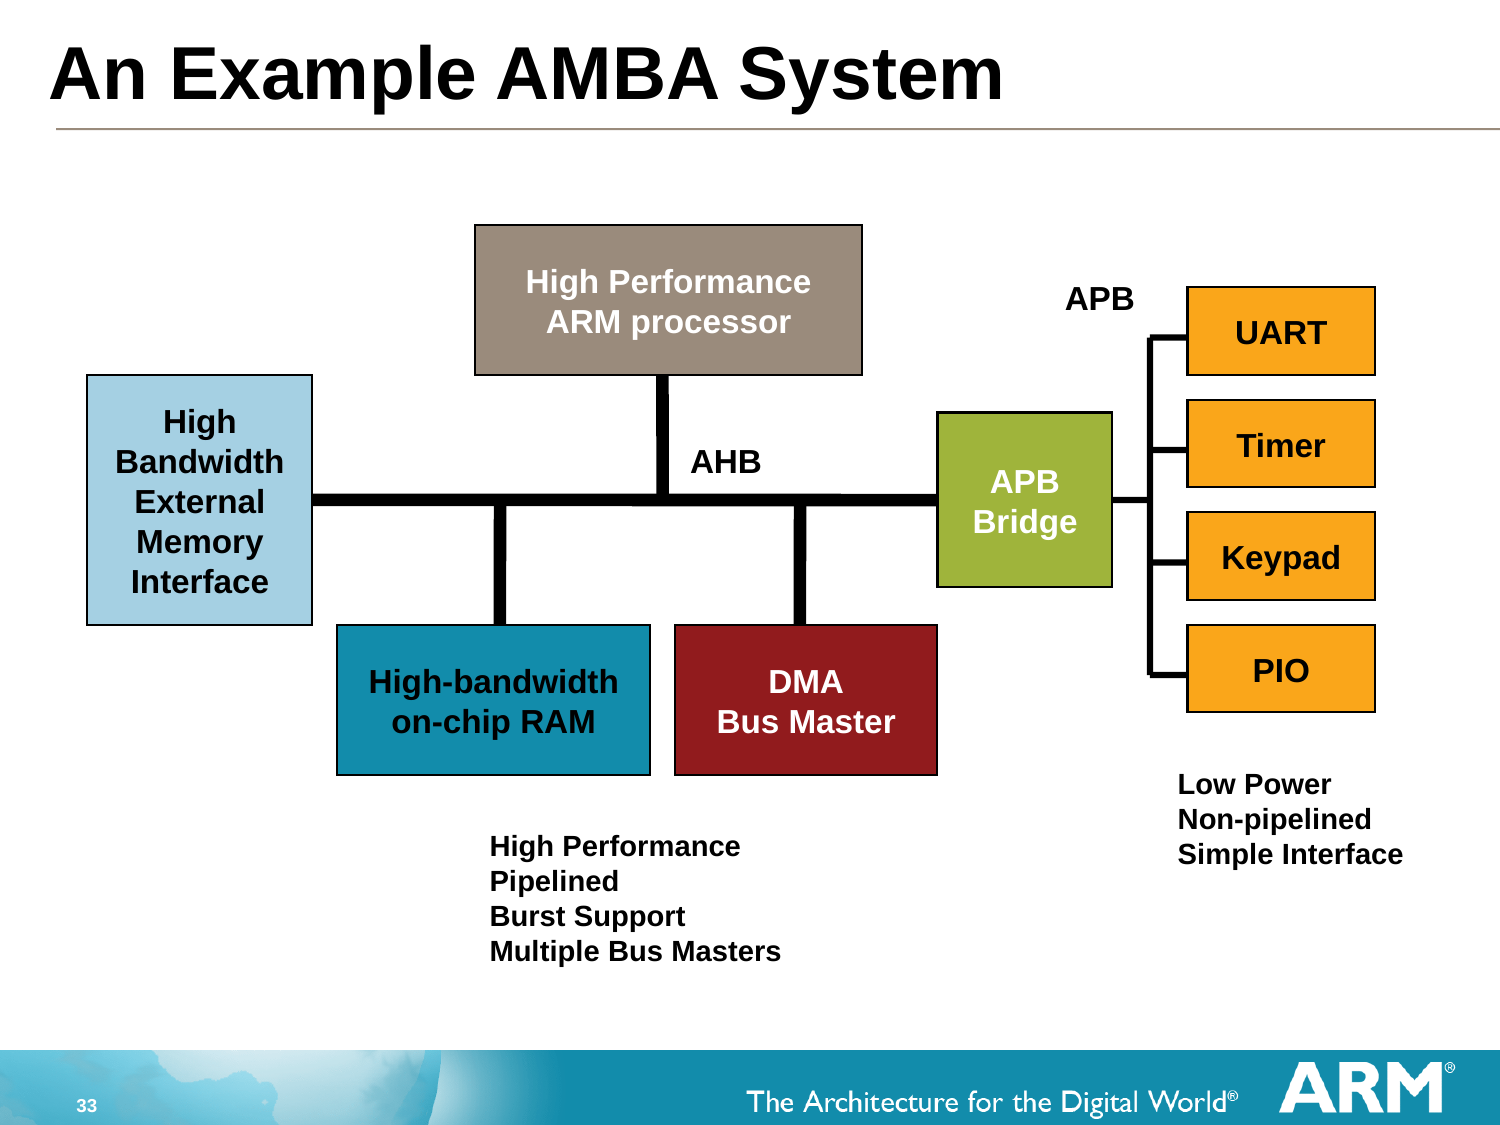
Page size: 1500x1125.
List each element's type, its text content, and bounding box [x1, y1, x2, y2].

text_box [1149, 287, 1376, 376]
text_box High Performance ARM processor [474, 224, 863, 375]
text_box DMA Bus Master [675, 624, 938, 775]
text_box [1149, 624, 1376, 713]
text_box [1149, 399, 1376, 488]
title An Example AMBA System [35, 1, 1476, 139]
text_box AHB [675, 432, 777, 488]
text_box High Performance Pipelined Burst Support Multiple Bus Masters [474, 820, 797, 975]
text_box Low Power Non-pipelined Simple Interface [1162, 757, 1419, 878]
picture [0, 780, 1500, 1125]
text_box APB [1050, 270, 1151, 325]
text_box High Bandwidth External Memory Interface [87, 375, 313, 625]
text_box APB Bridge [937, 412, 1113, 588]
text_box High-bandwidth on-chip RAM [337, 624, 650, 775]
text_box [1149, 512, 1376, 601]
